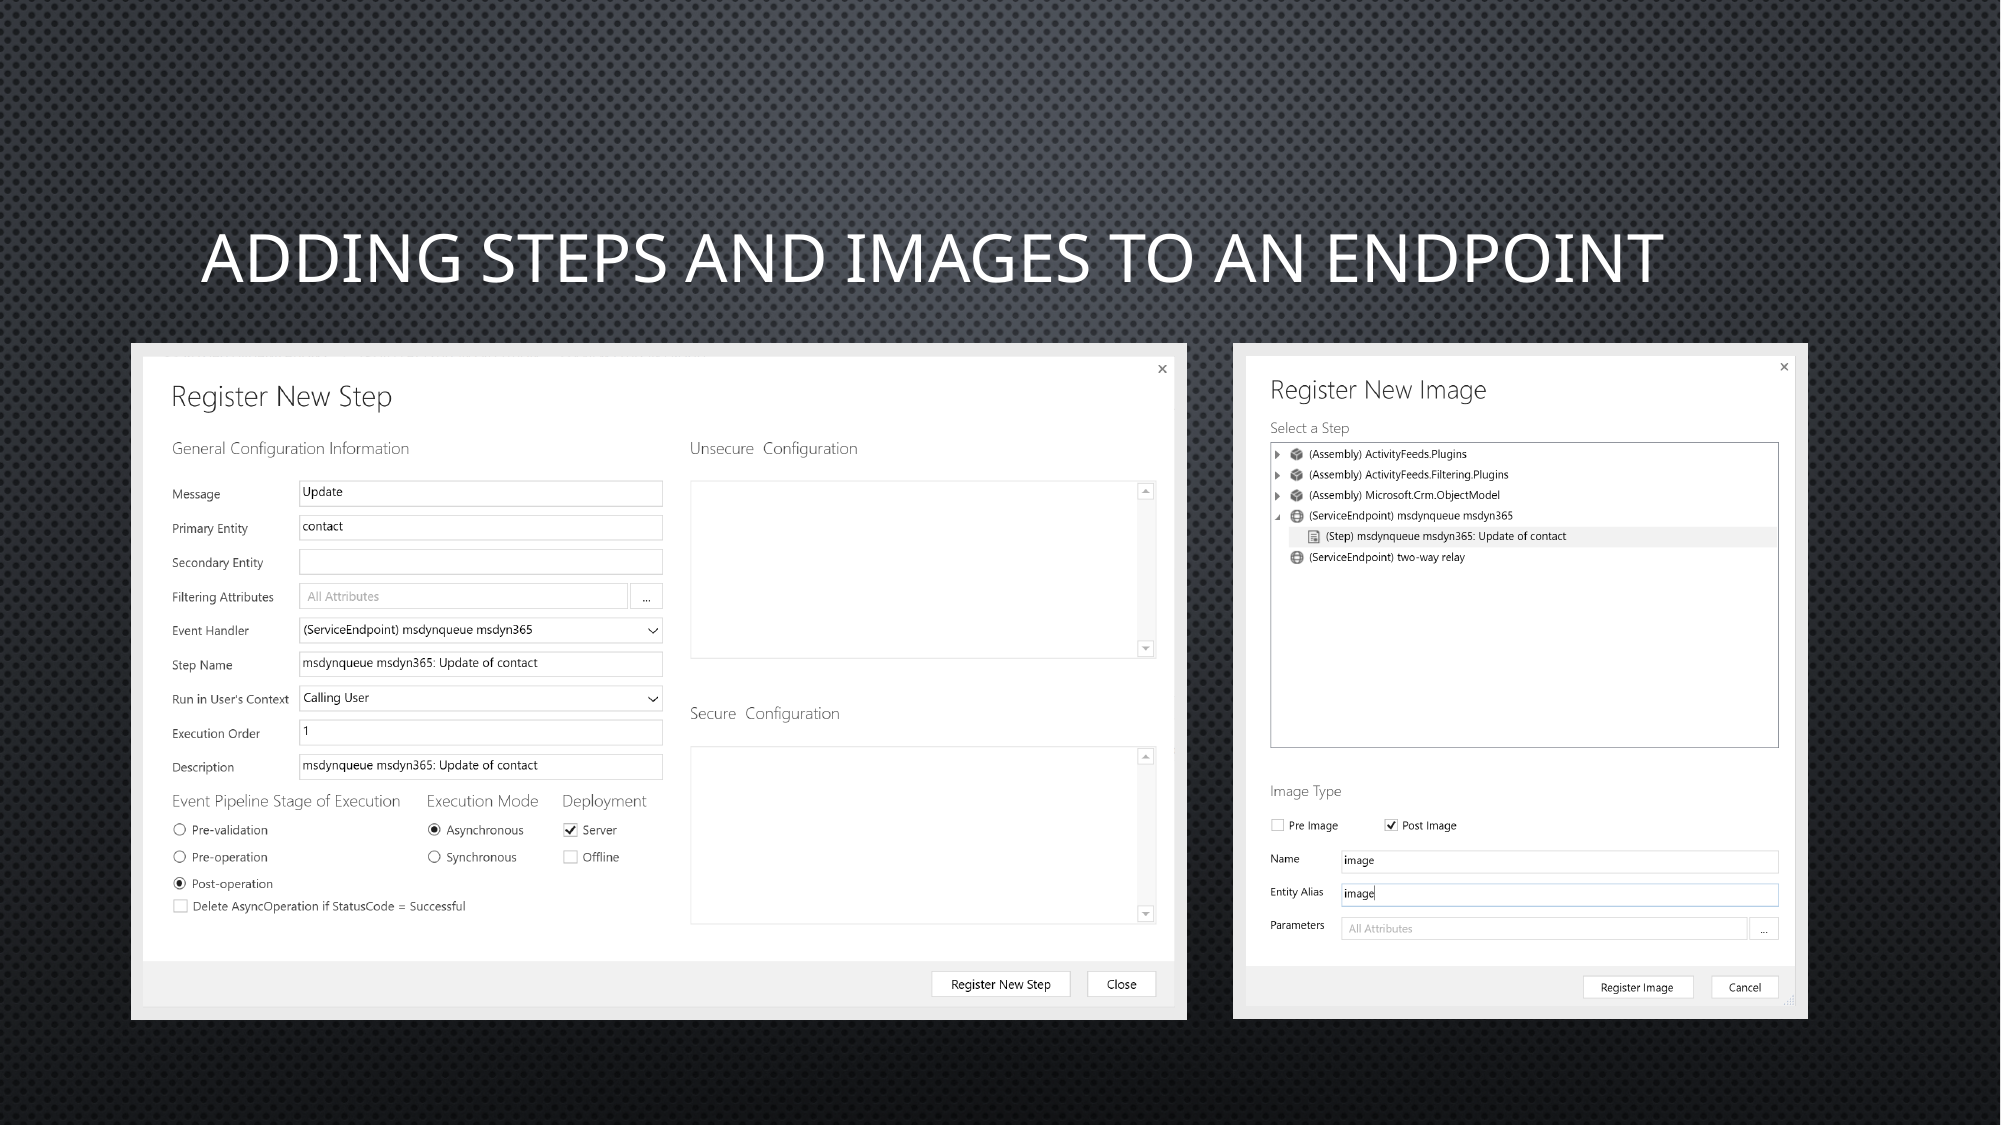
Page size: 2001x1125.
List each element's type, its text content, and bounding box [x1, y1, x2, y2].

picture [0, 0, 2001, 1125]
text_box Adding steps and images to an endpoint [187, 99, 1813, 413]
